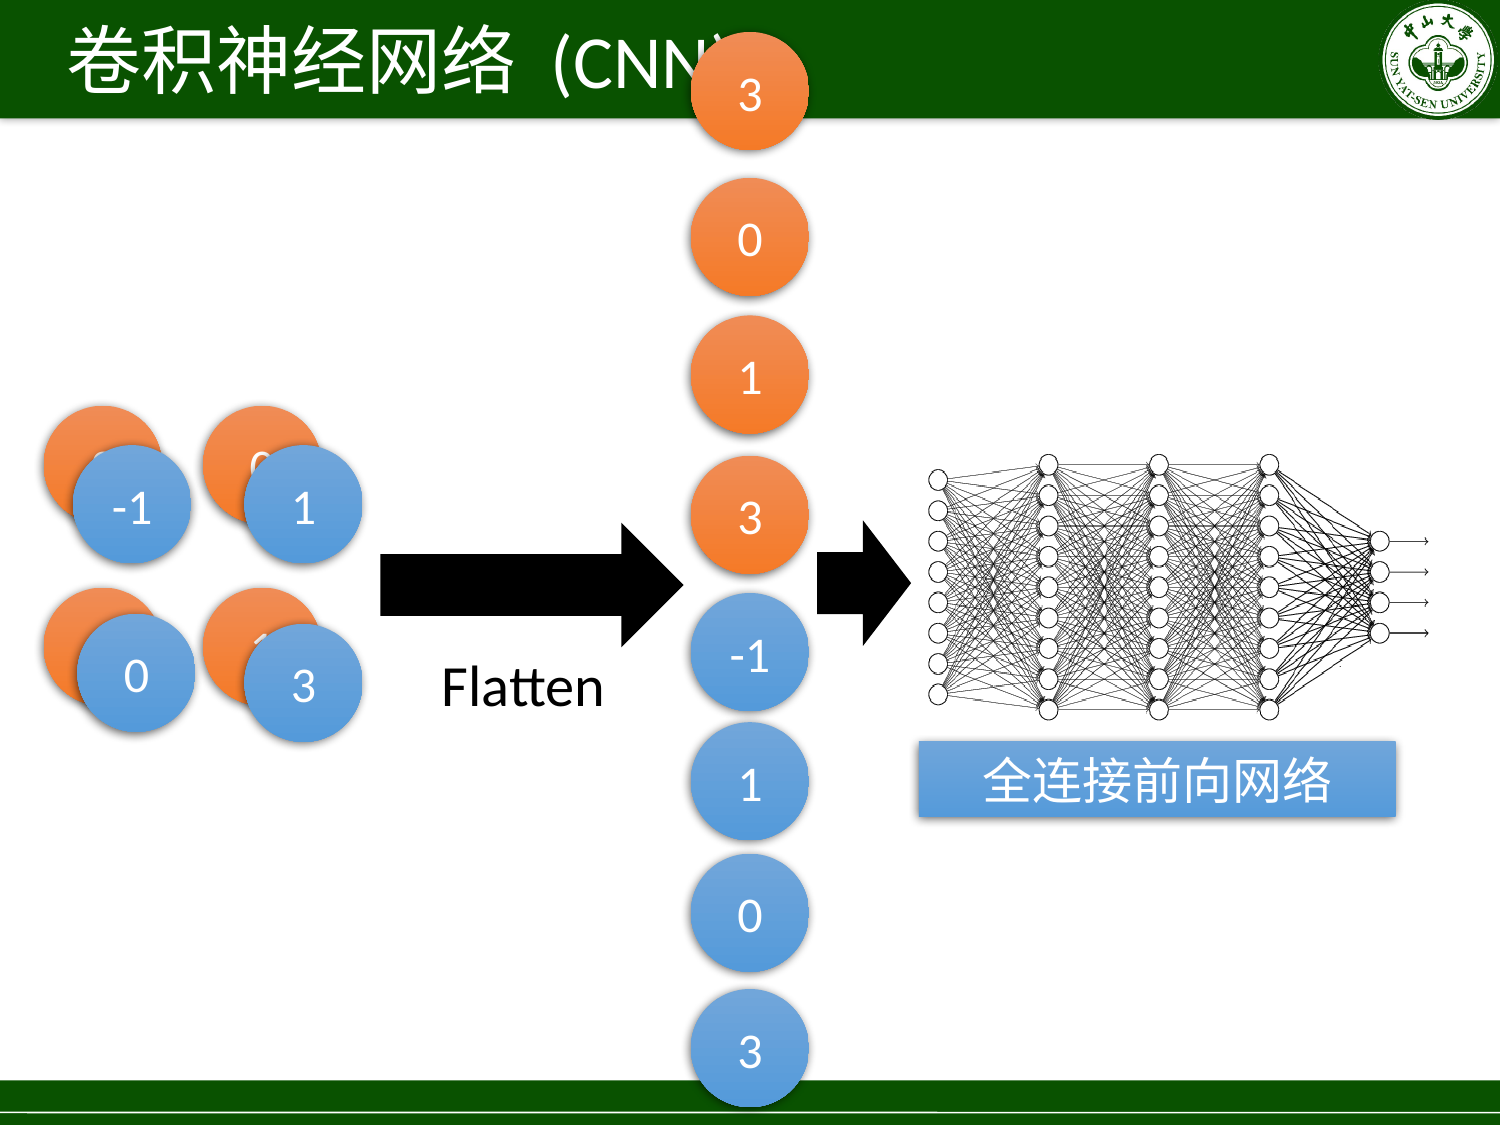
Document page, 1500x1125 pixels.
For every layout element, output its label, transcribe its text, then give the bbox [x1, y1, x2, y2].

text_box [43, 405, 363, 742]
text_box Flatten [411, 640, 636, 725]
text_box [918, 446, 1445, 818]
text_box 1 [690, 315, 809, 434]
picture [1378, 0, 1498, 120]
text_box 3 [690, 988, 809, 1108]
text_box -1 [690, 592, 809, 712]
text_box [380, 522, 684, 648]
text_box [0, 1080, 723, 1112]
text_box [817, 520, 912, 646]
text_box [0, 1113, 1500, 1125]
text_box [776, 1080, 1500, 1112]
text_box 0 [690, 177, 809, 296]
text_box 卷积神经网络 (CNN) [0, 0, 1378, 119]
text_box 0 [690, 853, 809, 972]
text_box 1 [690, 722, 809, 841]
text_box 3 [690, 455, 809, 574]
text_box 3 [690, 31, 809, 150]
